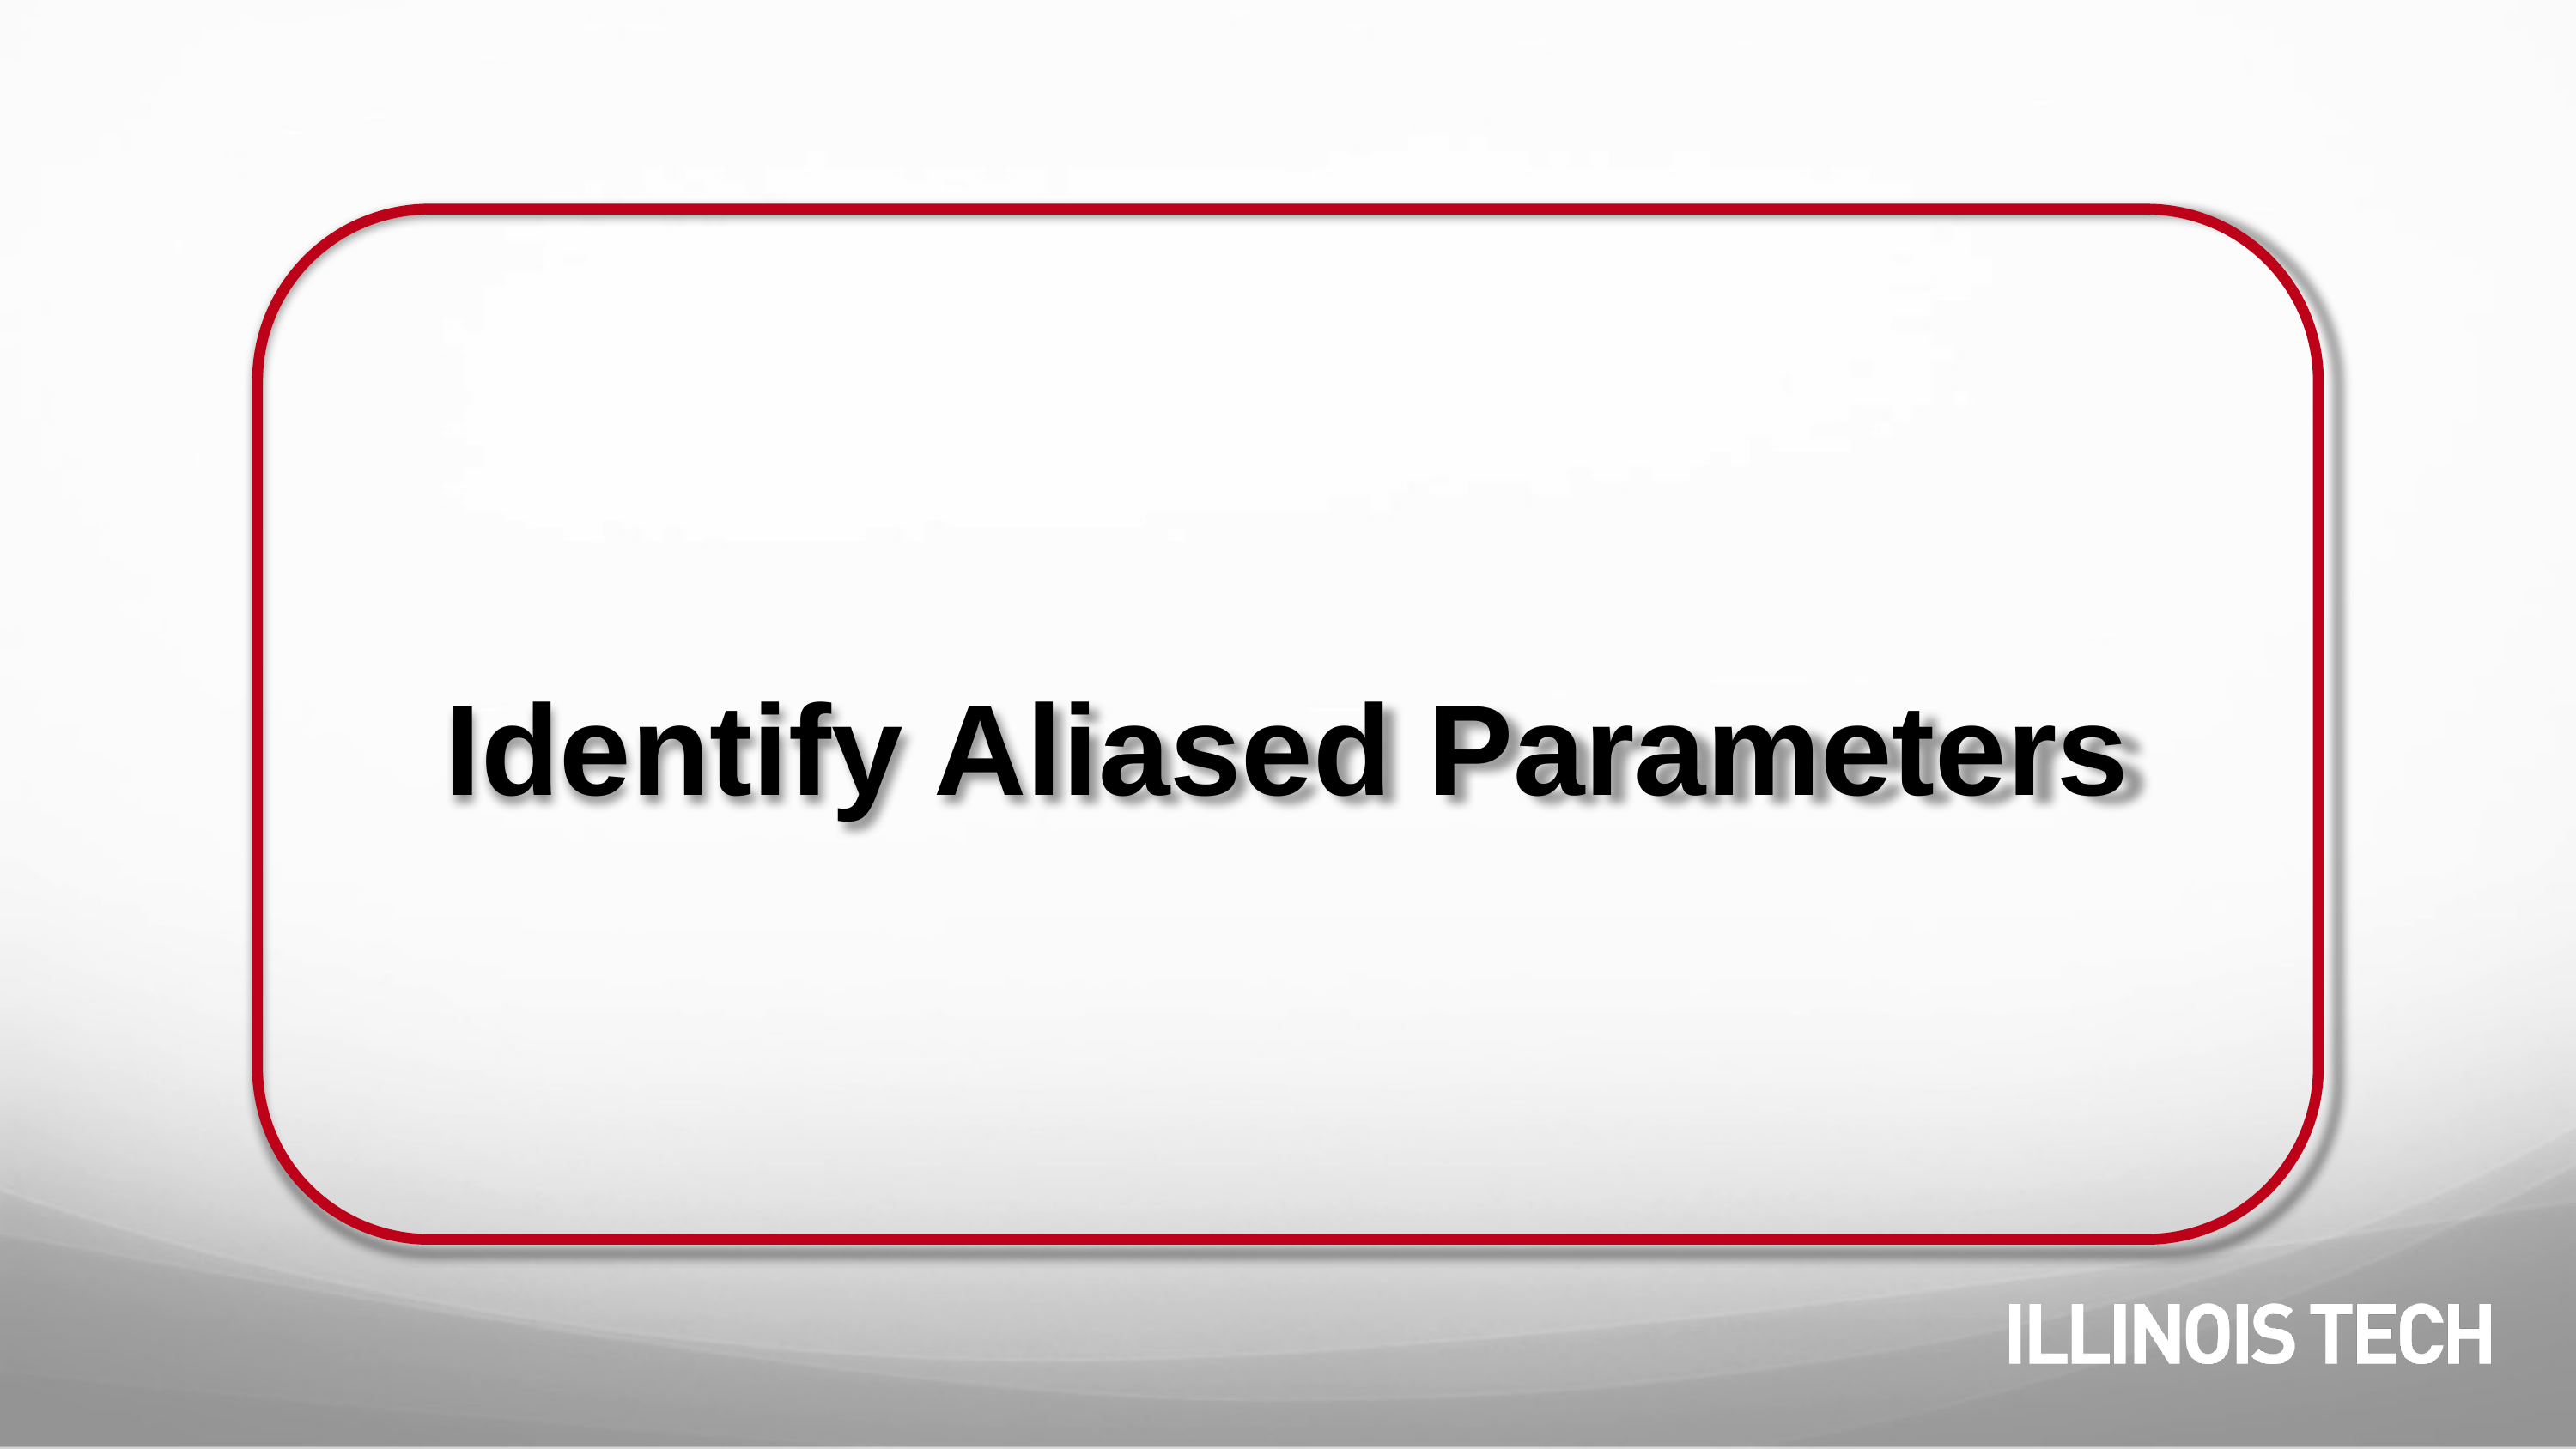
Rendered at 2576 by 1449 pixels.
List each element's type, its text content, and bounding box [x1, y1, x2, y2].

text_box Identify Aliased Parameters [256, 208, 2319, 1240]
picture [0, 0, 2576, 1449]
